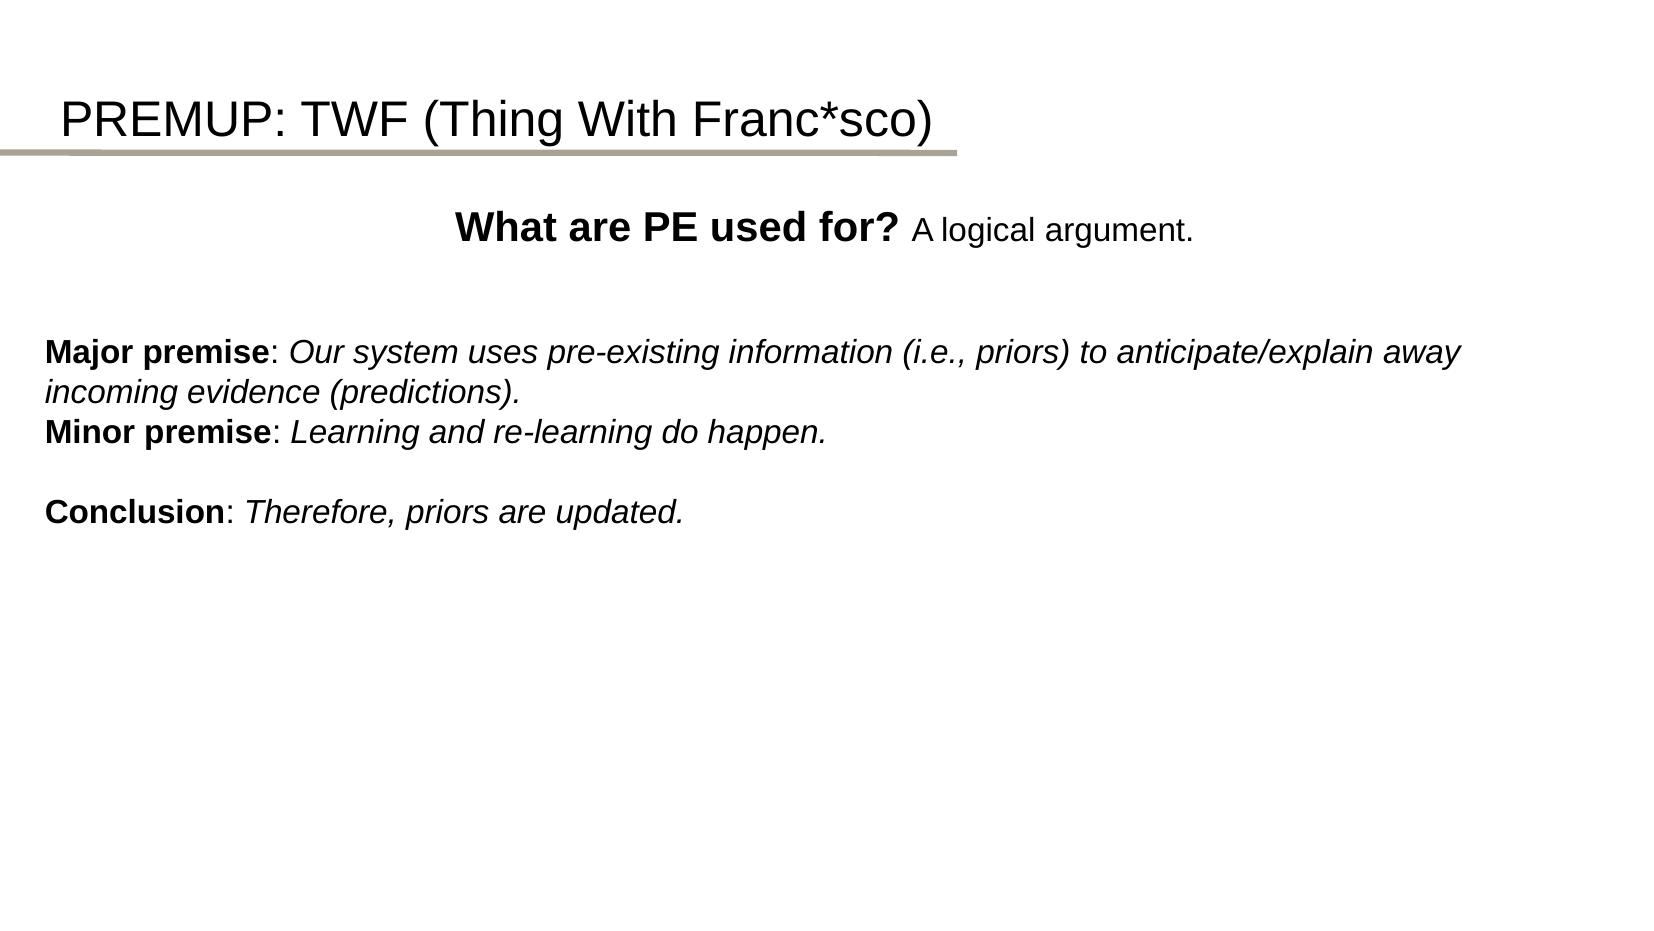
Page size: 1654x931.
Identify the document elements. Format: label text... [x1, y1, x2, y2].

text_box What are PE used for? A logical argument. Major premise: Our system uses pre-existing information (i.e., priors) to anticipate/explain away incoming evidence (predictions). Minor premise: Learning and re-learning do happen. Conclusion: Therefore, priors are updated. [30, 192, 1620, 267]
text_box PREMUP: TWF (Thing With Franc*sco) [45, 64, 1592, 169]
